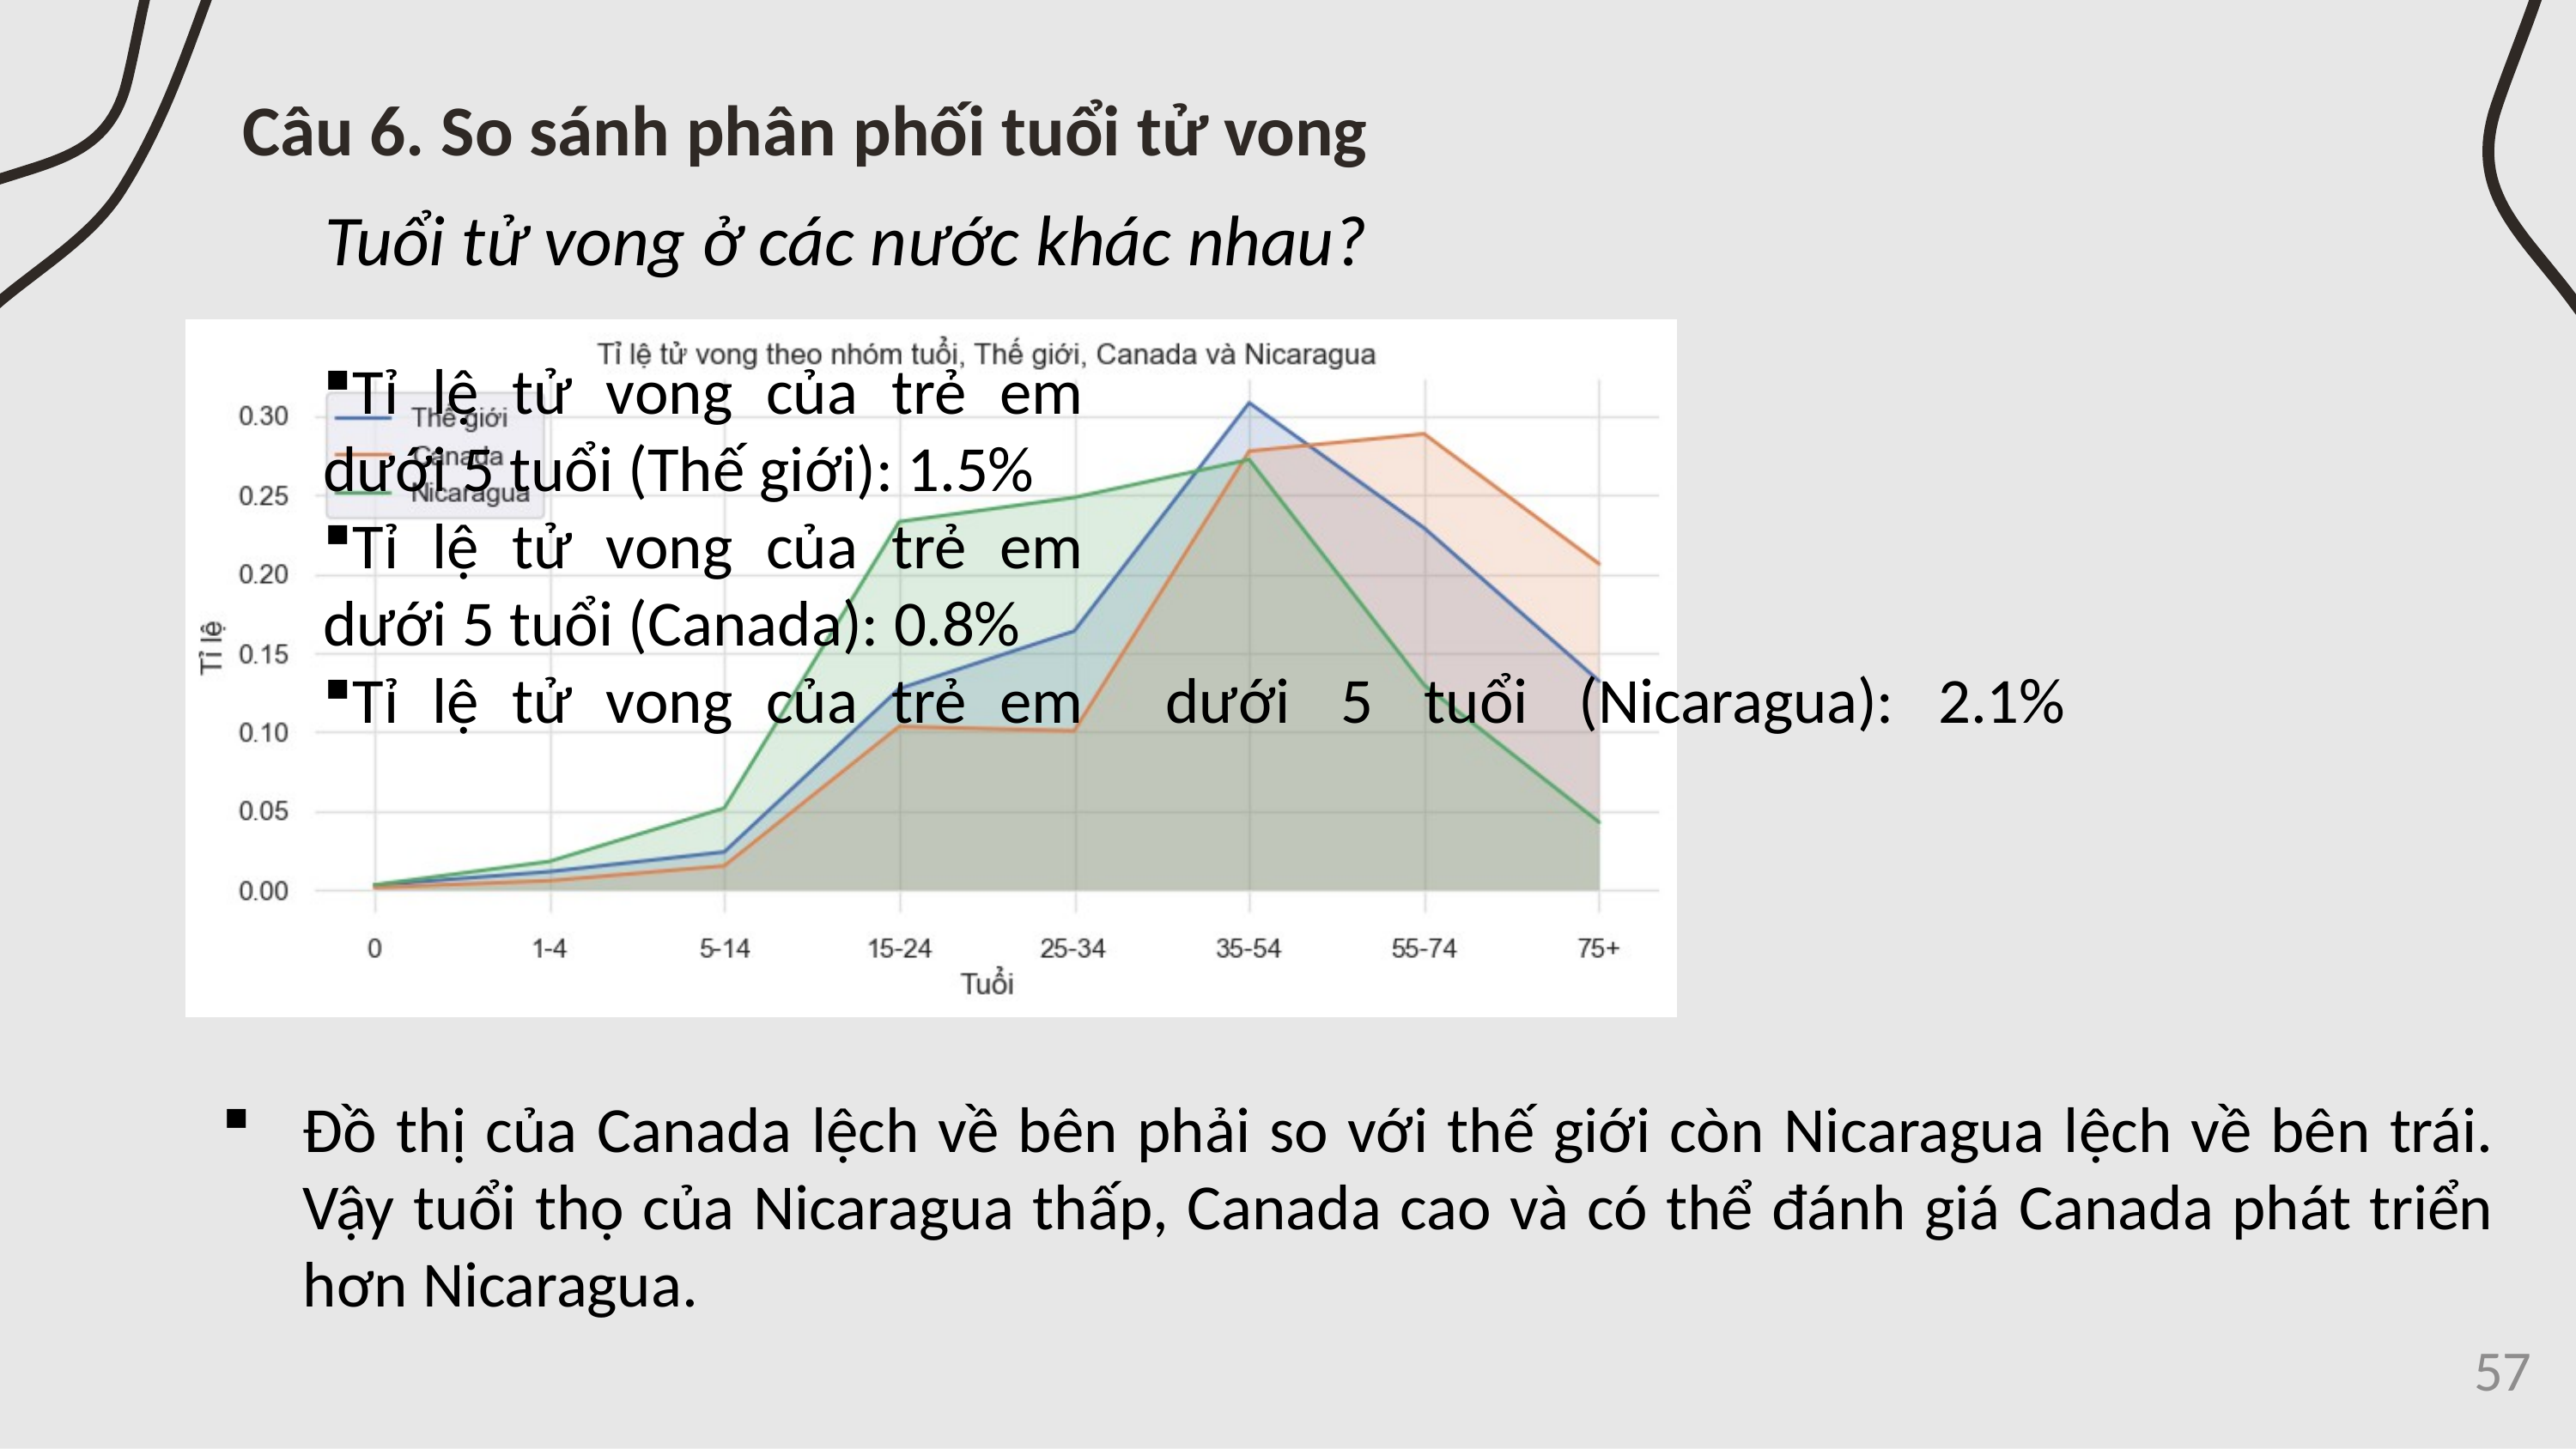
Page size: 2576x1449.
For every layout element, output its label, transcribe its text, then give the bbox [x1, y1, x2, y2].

slide_number 57 [2468, 1346, 2540, 1449]
title Câu 6. So sánh phân phối tuổi tử vong [240, 82, 1372, 318]
picture [185, 319, 1677, 1017]
text_box Đồ thị của Canada lệch về bên phải so với thế giới còn Nicaragua lệch về bên trái. Vậy tuổi thọ của Nicaragua thấp, Canada cao và có thể đánh giá Canada phát triển hơn Nicaragua. [220, 1086, 2494, 1320]
text_box Tuổi tử vong ở các nước khác nhau? Tỉ lệ tử vong của trẻ em dưới 5 tuổi (Thế giới): 1.5% Tỉ lệ tử vong của trẻ em dưới 5 tuổi (Canada): 0.8% Tỉ lệ tử vong của trẻ em dưới 5 tuổi (Nicaragua): 2.1% [323, 191, 2535, 737]
